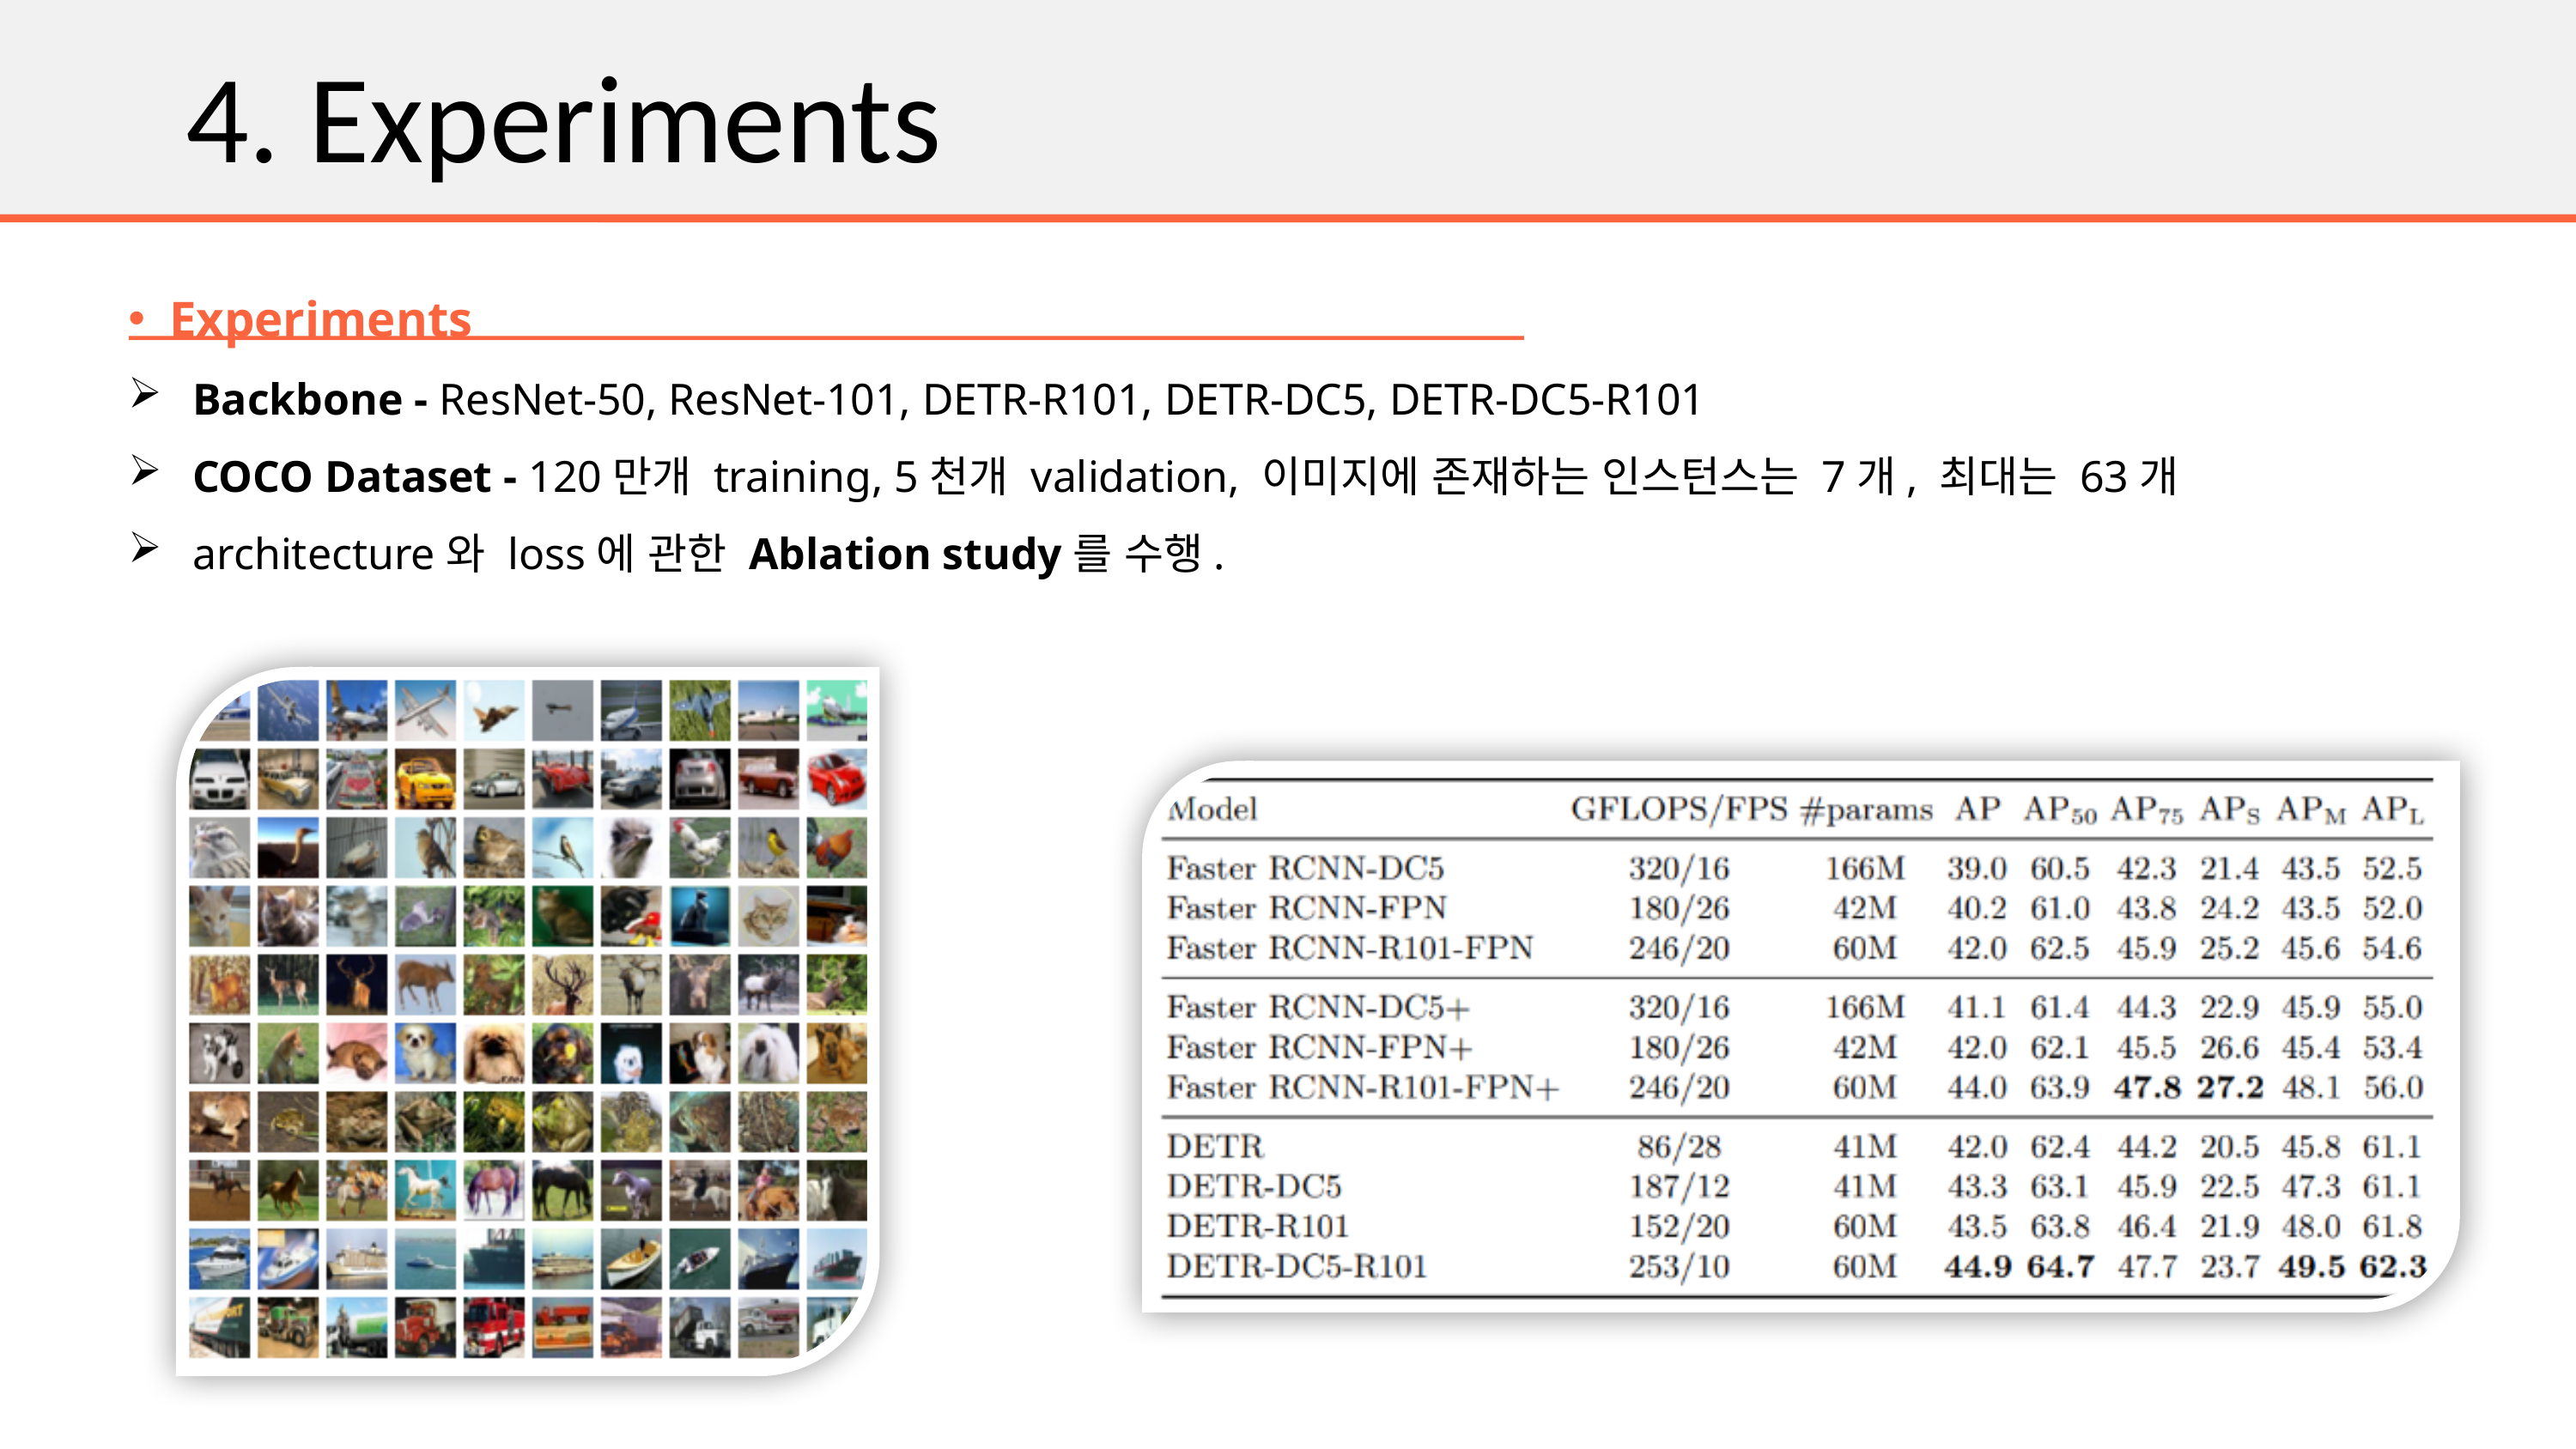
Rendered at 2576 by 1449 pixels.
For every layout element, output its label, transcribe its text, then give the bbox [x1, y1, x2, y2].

picture [1148, 767, 2454, 1307]
text_box [0, 0, 2576, 218]
text_box 4. Experiments [185, 37, 1059, 188]
picture [181, 673, 874, 1371]
text_box Experiments Backbone - ResNet-50, ResNet-101, DETR-R101, DETR-DC5, DETR-DC5-R101 COCO Dataset - 120만개 training, 5천개 validation, 이미지에 존재하는 인스턴스는 7개, 최대는 63개 architecture와 loss에 관한 Ablation study를 수행. [87, 259, 2561, 579]
